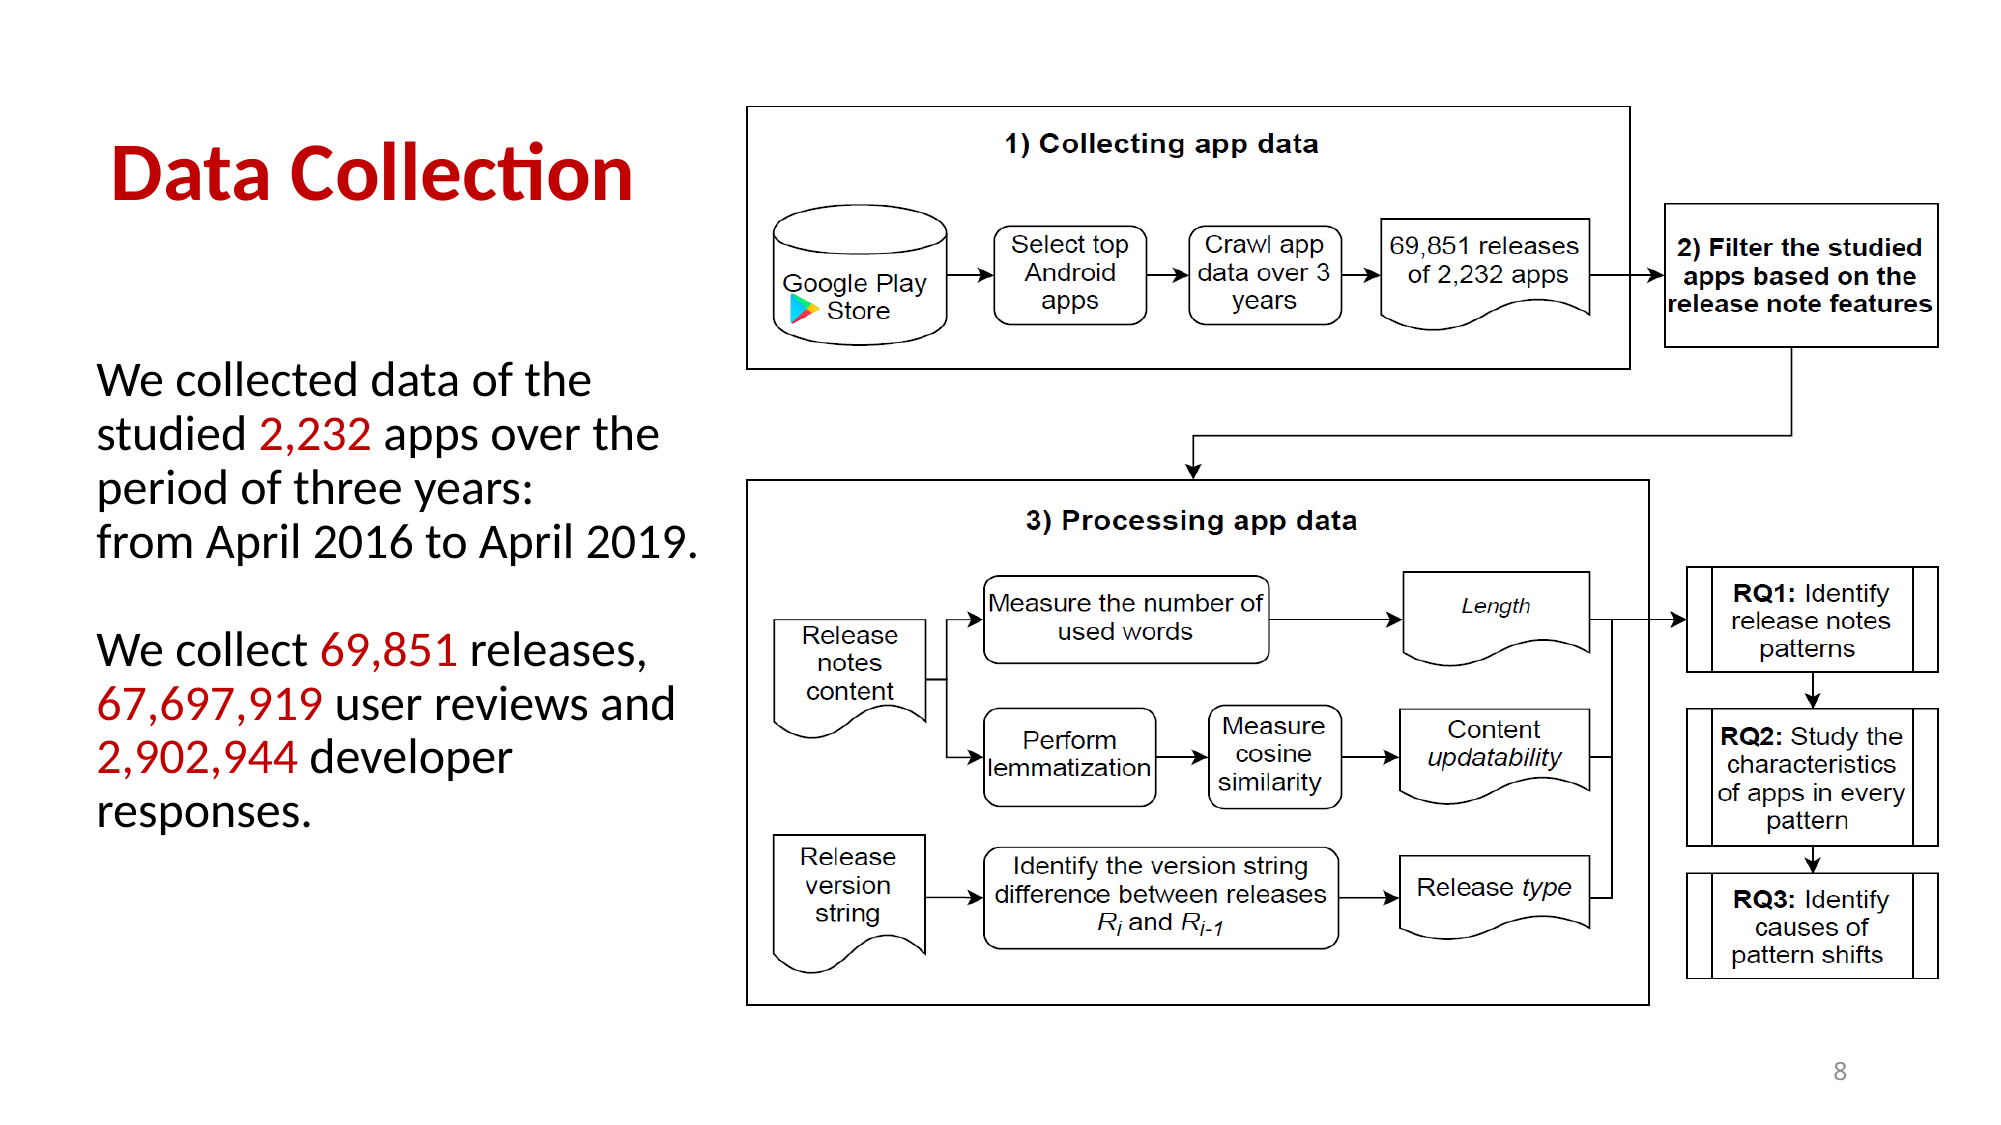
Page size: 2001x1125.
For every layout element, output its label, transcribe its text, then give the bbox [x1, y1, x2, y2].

title We collected data of the studied 2,232 apps over the period of three years: from April 2016 to April 2019. We collect 69,851 releases, 67,697,919 user reviews and 2,902,944 developer responses. [81, 262, 720, 929]
text_box Data Collection [95, 65, 1821, 283]
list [720, 82, 1991, 1019]
slide_number 8 [1412, 1042, 1863, 1103]
